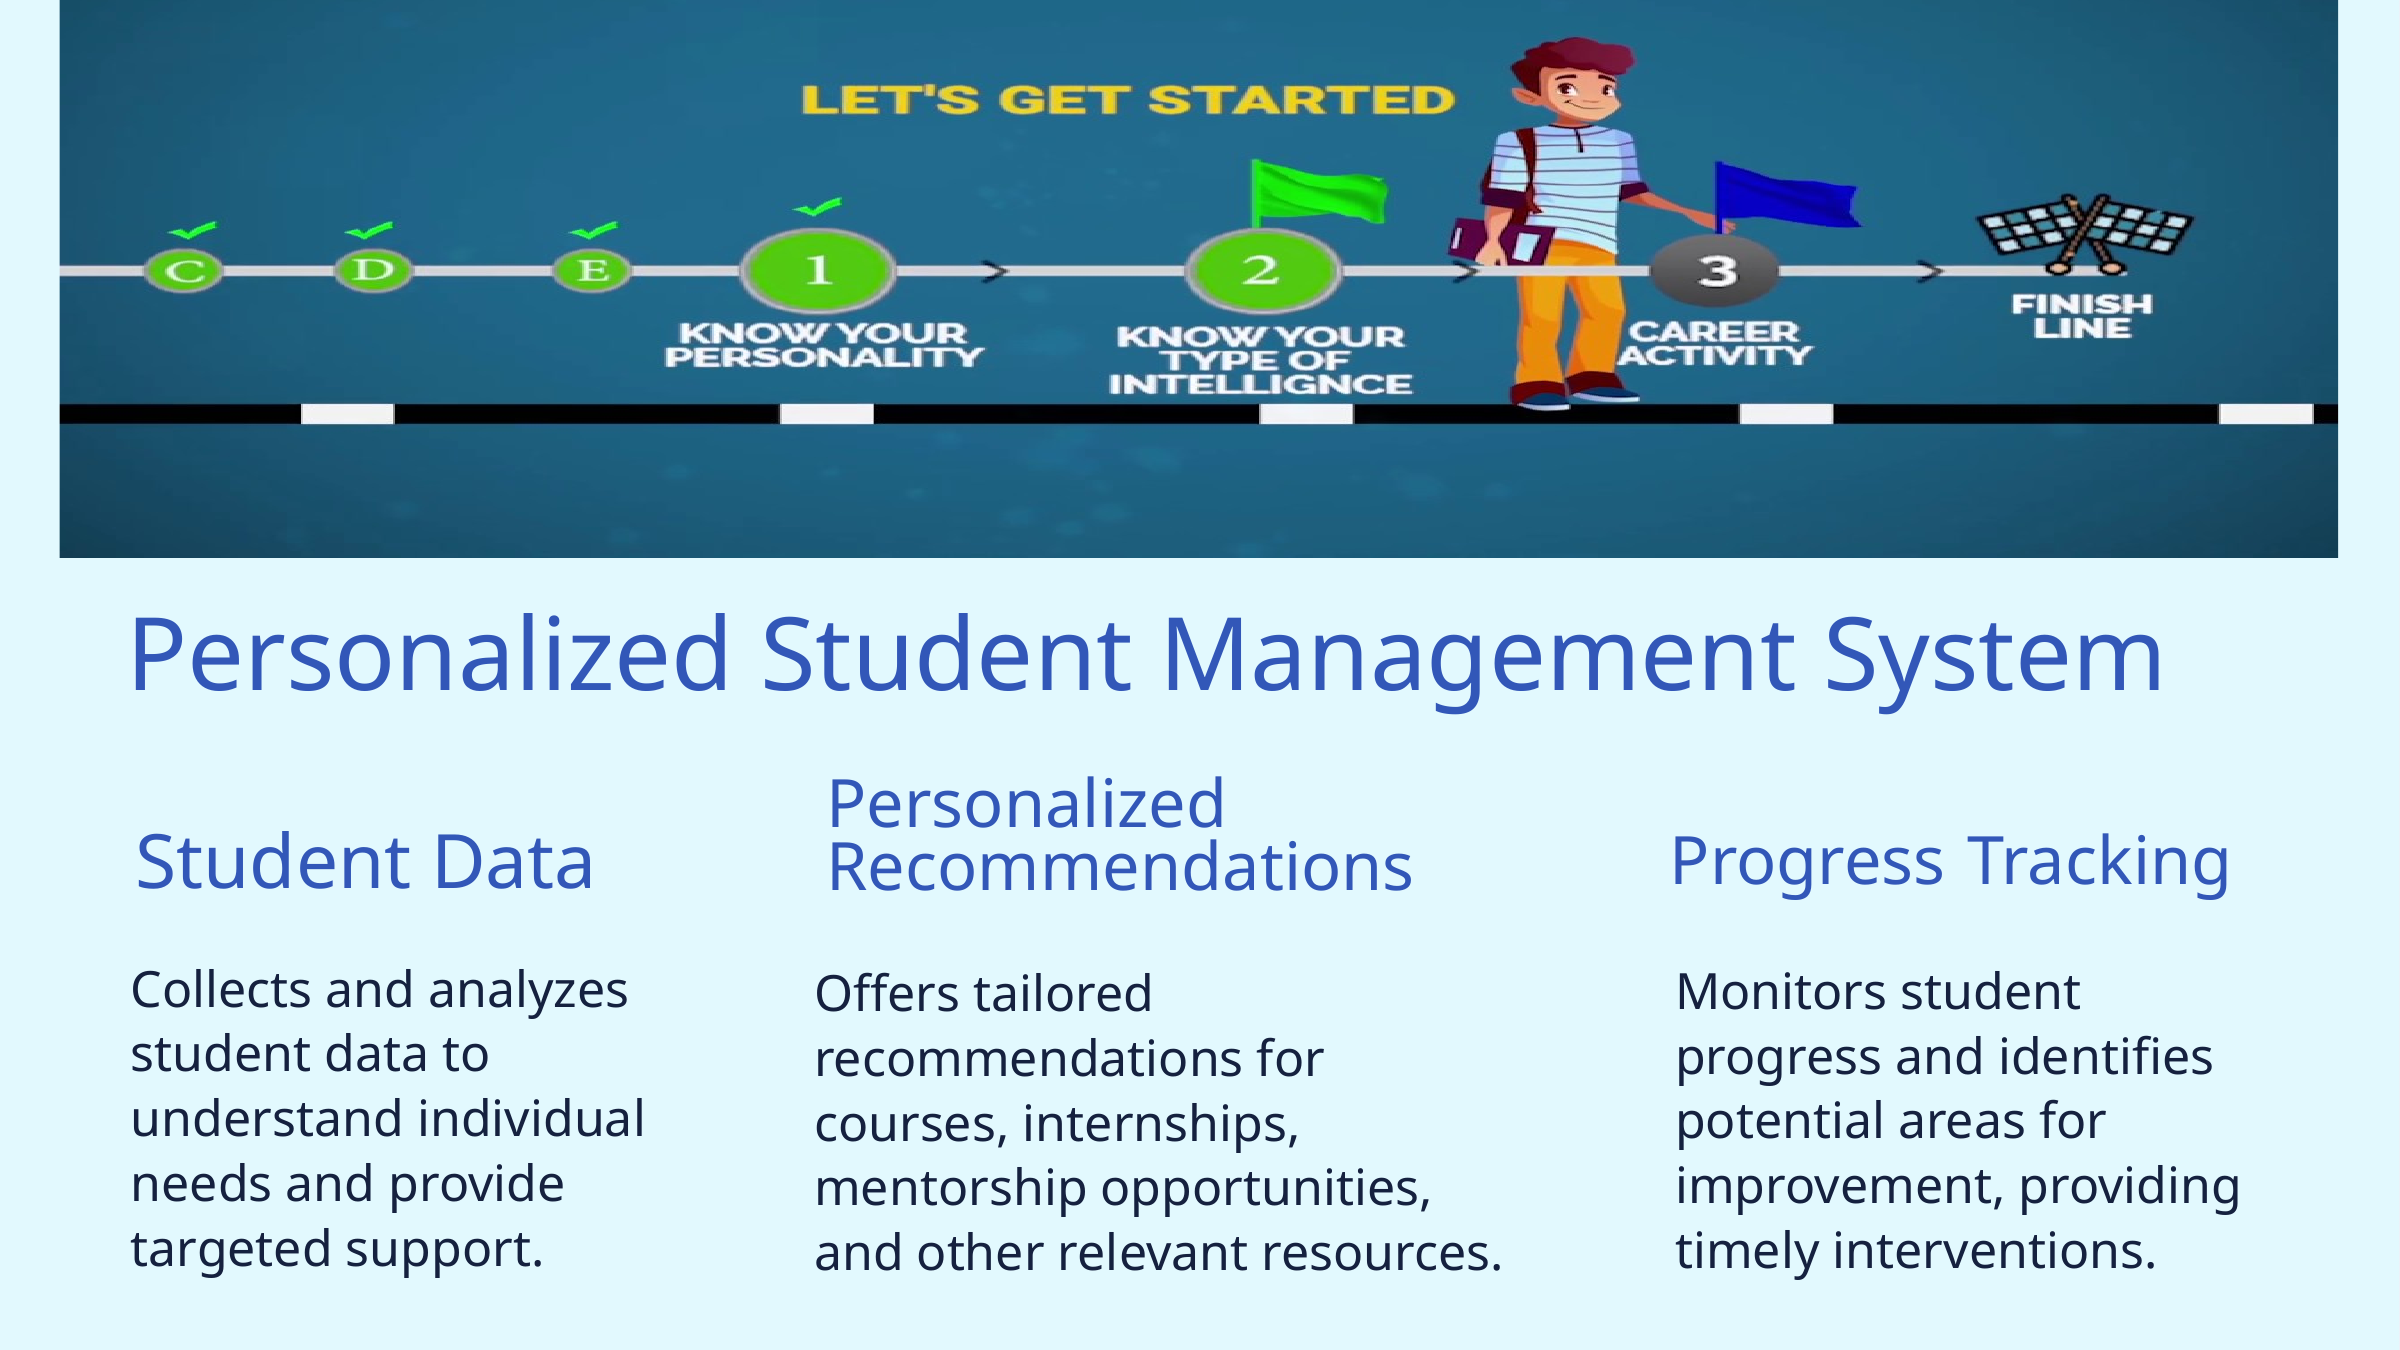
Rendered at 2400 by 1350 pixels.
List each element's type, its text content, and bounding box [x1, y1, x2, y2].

text_box Progress Tracking [1655, 830, 2162, 1069]
text_box Personalized Student Management System [111, 576, 2254, 704]
text_box [0, 0, 2399, 1350]
text_box Personalized Recommendations [811, 769, 1452, 897]
text_box Student Data [120, 833, 628, 897]
text_box Collects and analyzes student data to understand individual needs and provide targeted support. [116, 945, 756, 1249]
picture [59, 0, 2339, 558]
text_box Monitors student progress and identifies potential areas for improvement, providing timely interventions. [1660, 947, 2301, 1207]
text_box Offers tailored recommendations for courses, internships, mentorship opportunities, and other relevant resources. [799, 949, 1535, 1209]
